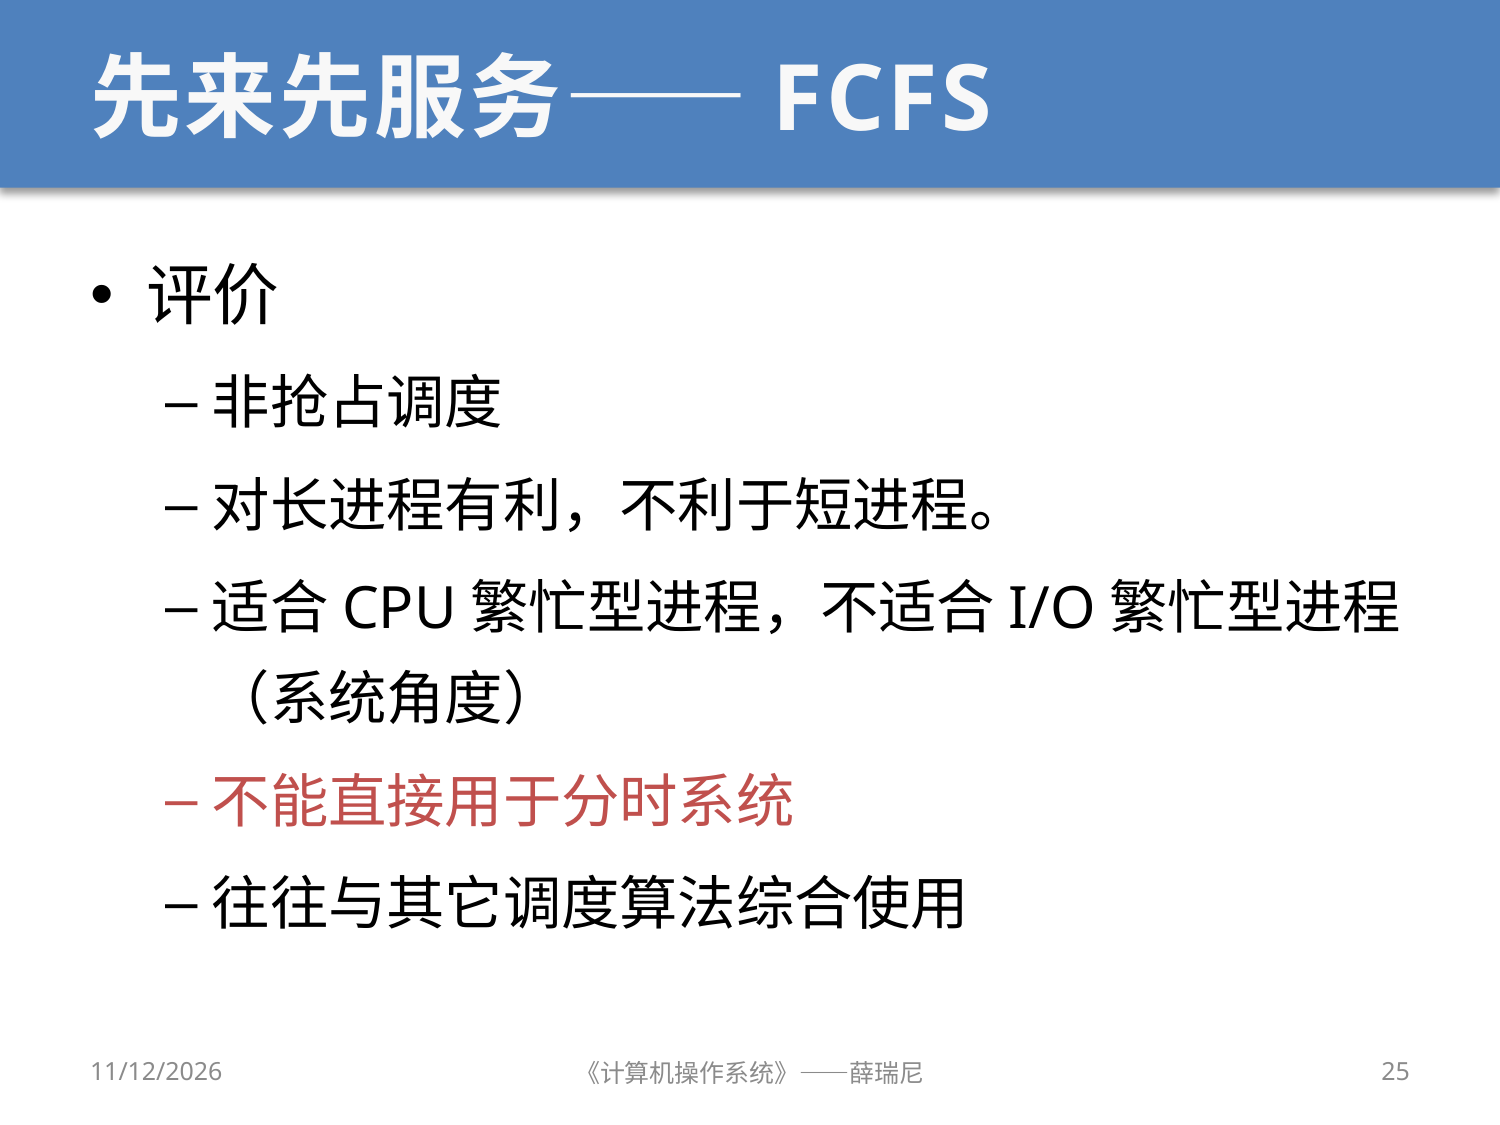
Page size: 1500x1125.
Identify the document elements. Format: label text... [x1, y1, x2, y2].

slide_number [75, 1042, 425, 1103]
slide_number 25 [1074, 1042, 1425, 1103]
list 评价 非抢占调度 对长进程有利，不利于短进程。 适合CPU繁忙型进程，不适合I/O繁忙型进程（系统角度） 不能直接用于分时系统 往往与其它调度算法综合使用 [75, 221, 1425, 1021]
footer 《计算机操作系统》——薛瑞尼 [512, 1042, 988, 1103]
title 先来先服务——FCFS [75, 0, 1425, 188]
